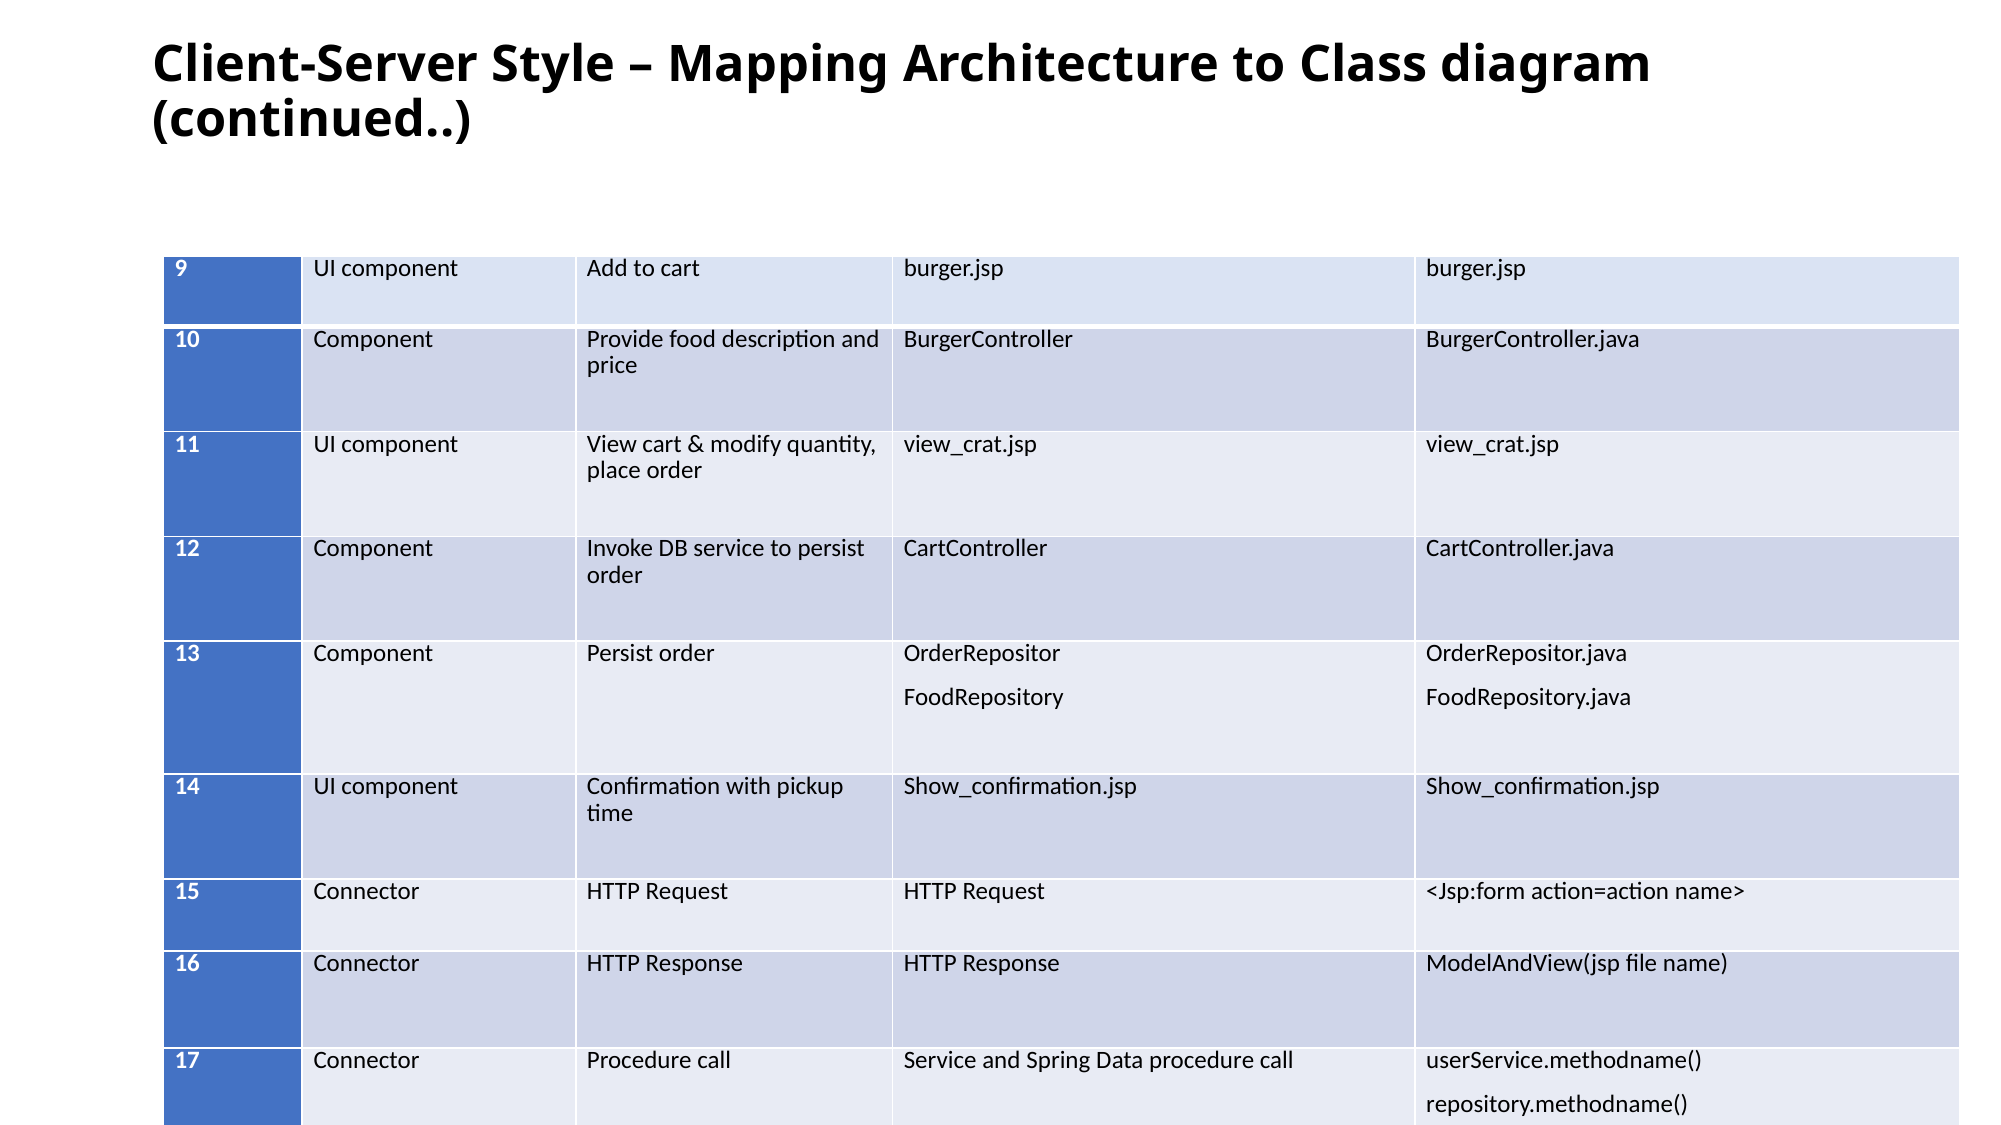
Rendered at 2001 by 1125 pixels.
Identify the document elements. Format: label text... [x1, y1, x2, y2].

table_cell HTTP Request [577, 880, 892, 950]
table_cell HTTP Response [893, 952, 1414, 1047]
table_cell CartController [893, 537, 1414, 640]
title Client-Server Style – Mapping Architecture to Class diagram (continued..) [137, 29, 1863, 155]
table_cell OrderRepositor.java FoodRepository.java [1416, 642, 1959, 773]
table_cell 16 [164, 952, 301, 1047]
table_cell userService.methodname() repository.methodname() [1416, 1049, 1959, 1125]
table_cell Persist order [577, 642, 892, 773]
table_cell Procedure call [577, 1049, 892, 1125]
table_cell UI component [303, 432, 575, 536]
table_cell 17 [164, 1049, 301, 1125]
table_cell Component [303, 642, 575, 773]
table_header Add to cart [577, 257, 892, 324]
table_cell Connector [303, 952, 575, 1047]
table_cell Component [303, 537, 575, 640]
table_cell View cart & modify quantity, place order [577, 432, 892, 536]
table_cell 14 [164, 775, 301, 878]
table_cell UI component [303, 775, 575, 878]
table_header 9 [164, 257, 301, 324]
table_cell Invoke DB service to persist order [577, 537, 892, 640]
table_header burger.jsp [1416, 257, 1959, 324]
table_cell 13 [164, 642, 301, 773]
table_cell Connector [303, 880, 575, 950]
table_cell CartController.java [1416, 537, 1959, 640]
table_cell BurgerController [893, 329, 1414, 431]
table_cell view_crat.jsp [893, 432, 1414, 536]
table_cell Show_confirmation.jsp [893, 775, 1414, 878]
table_cell Show_confirmation.jsp [1416, 775, 1959, 878]
table_cell 10 [164, 329, 301, 431]
table_cell 12 [164, 537, 301, 640]
table_cell Provide food description and price [577, 329, 892, 431]
table_cell Service and Spring Data procedure call [893, 1049, 1414, 1125]
table_cell HTTP Request [893, 880, 1414, 950]
table_cell 11 [164, 432, 301, 536]
table_cell ModelAndView(jsp file name) [1416, 952, 1959, 1047]
table_cell <Jsp:form action=action name> [1416, 880, 1959, 950]
table_cell HTTP Response [577, 952, 892, 1047]
table_cell 15 [164, 880, 301, 950]
table_cell Connector [303, 1049, 575, 1125]
table_cell Confirmation with pickup time [577, 775, 892, 878]
table_cell OrderRepositor FoodRepository [893, 642, 1414, 773]
table_header burger.jsp [893, 257, 1414, 324]
table_header UI component [303, 257, 575, 324]
table_cell BurgerController.java [1416, 329, 1959, 431]
table_cell Component [303, 329, 575, 431]
table_cell view_crat.jsp [1416, 432, 1959, 536]
